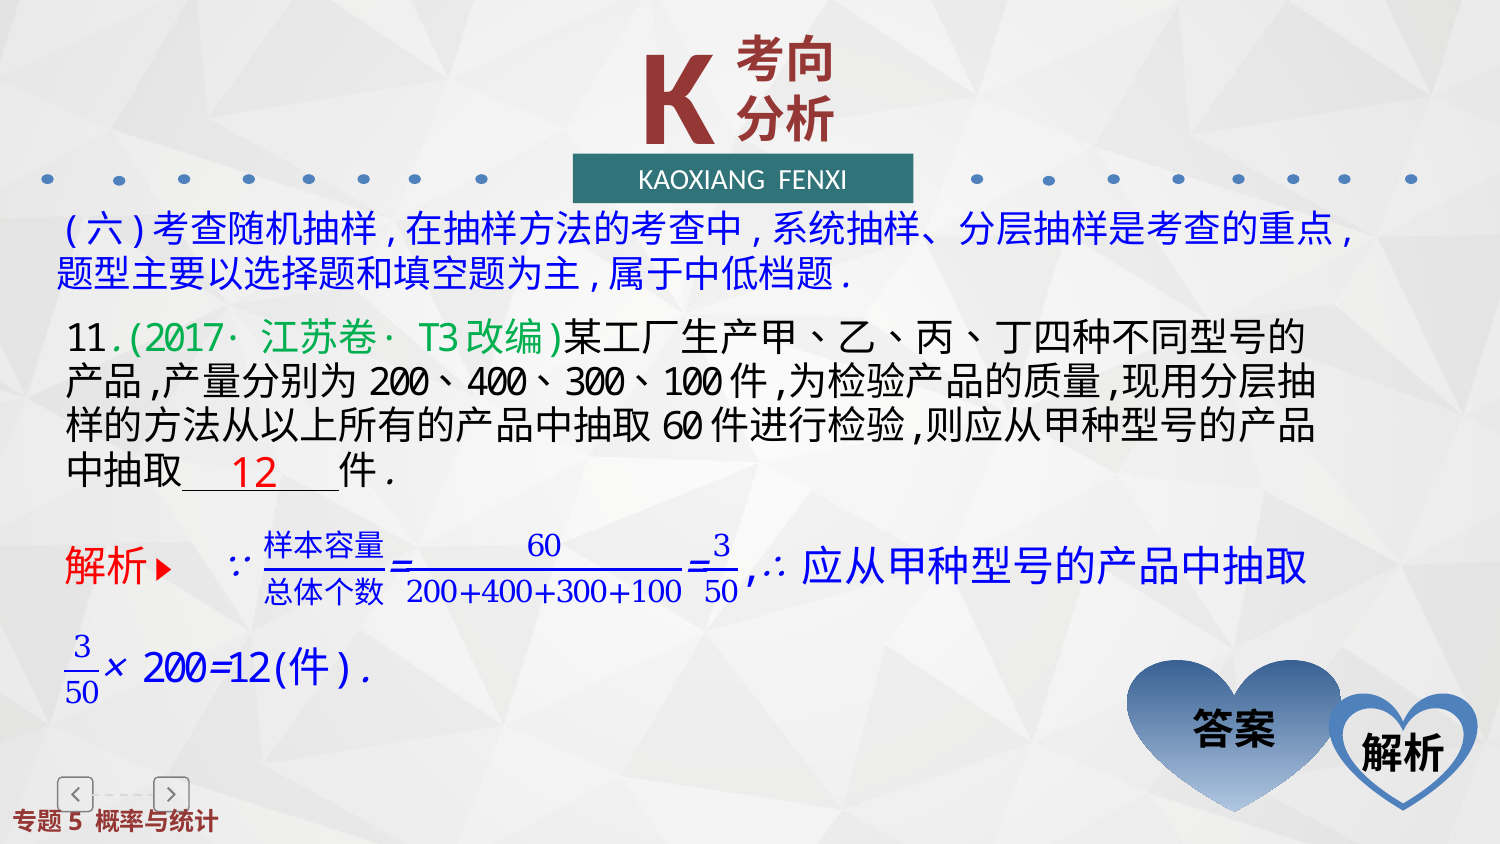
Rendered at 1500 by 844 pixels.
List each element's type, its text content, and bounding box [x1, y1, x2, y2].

text_box 答案 [1338, 681, 1343, 699]
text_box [41, 0, 1418, 205]
text_box (六)考查随机抽样,在抽样方法的考查中,系统抽样、分层抽样是考查的重点,题型主要以选择题和填空题为主,属于中低档题. [41, 212, 1400, 303]
picture [0, 0, 1500, 844]
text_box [64, 315, 1322, 494]
text_box 答案 [1127, 719, 1329, 814]
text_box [63, 504, 1334, 710]
text_box 解析 [1326, 691, 1480, 813]
